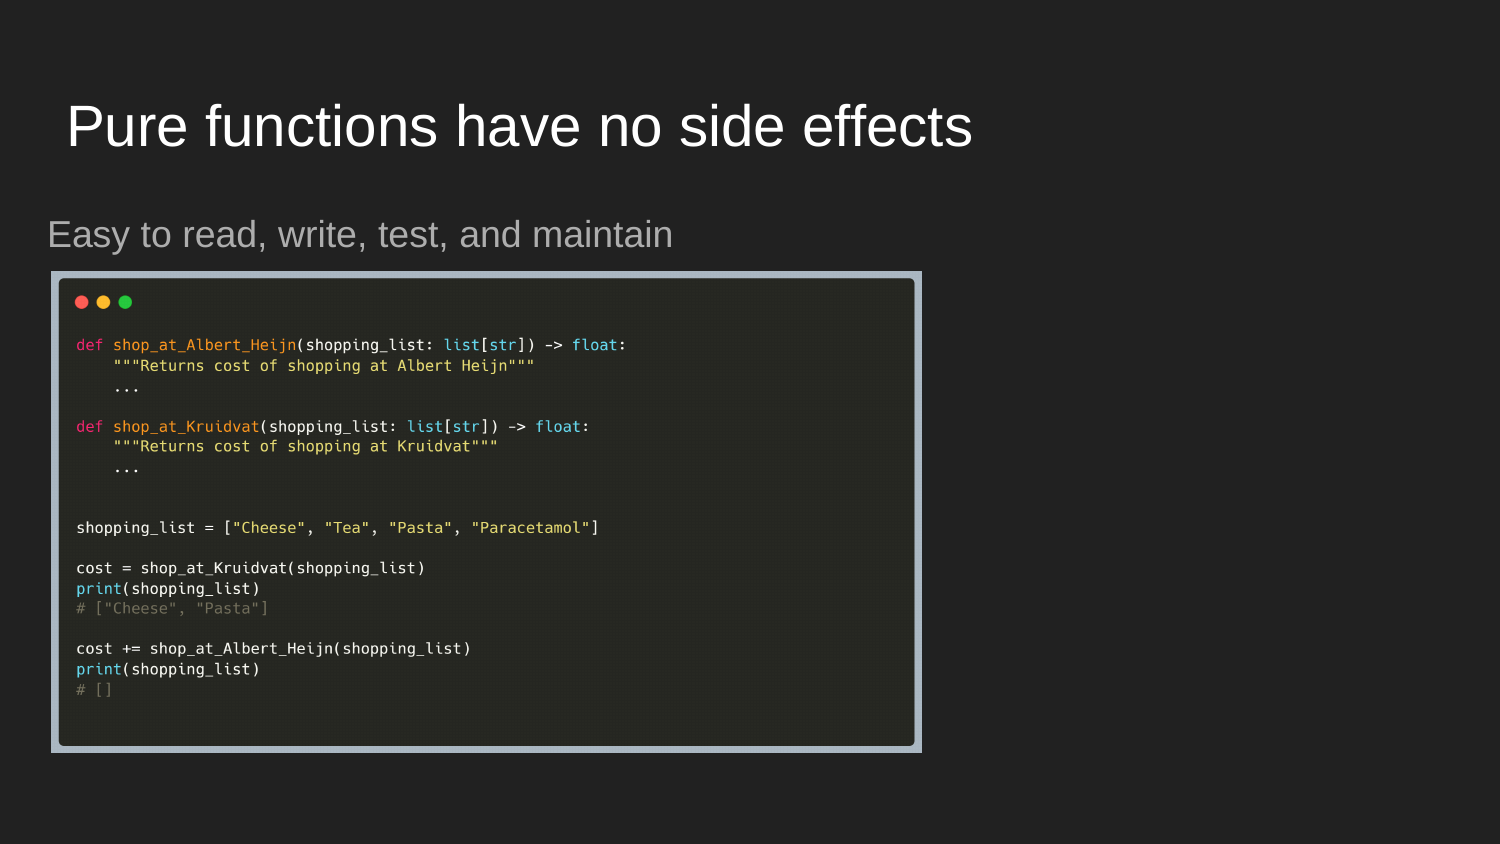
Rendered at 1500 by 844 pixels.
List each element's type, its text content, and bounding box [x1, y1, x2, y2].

list Easy to read, write, test, and maintain [13, 189, 1411, 750]
title Pure functions have no side effects [51, 72, 1449, 167]
picture [50, 271, 922, 753]
